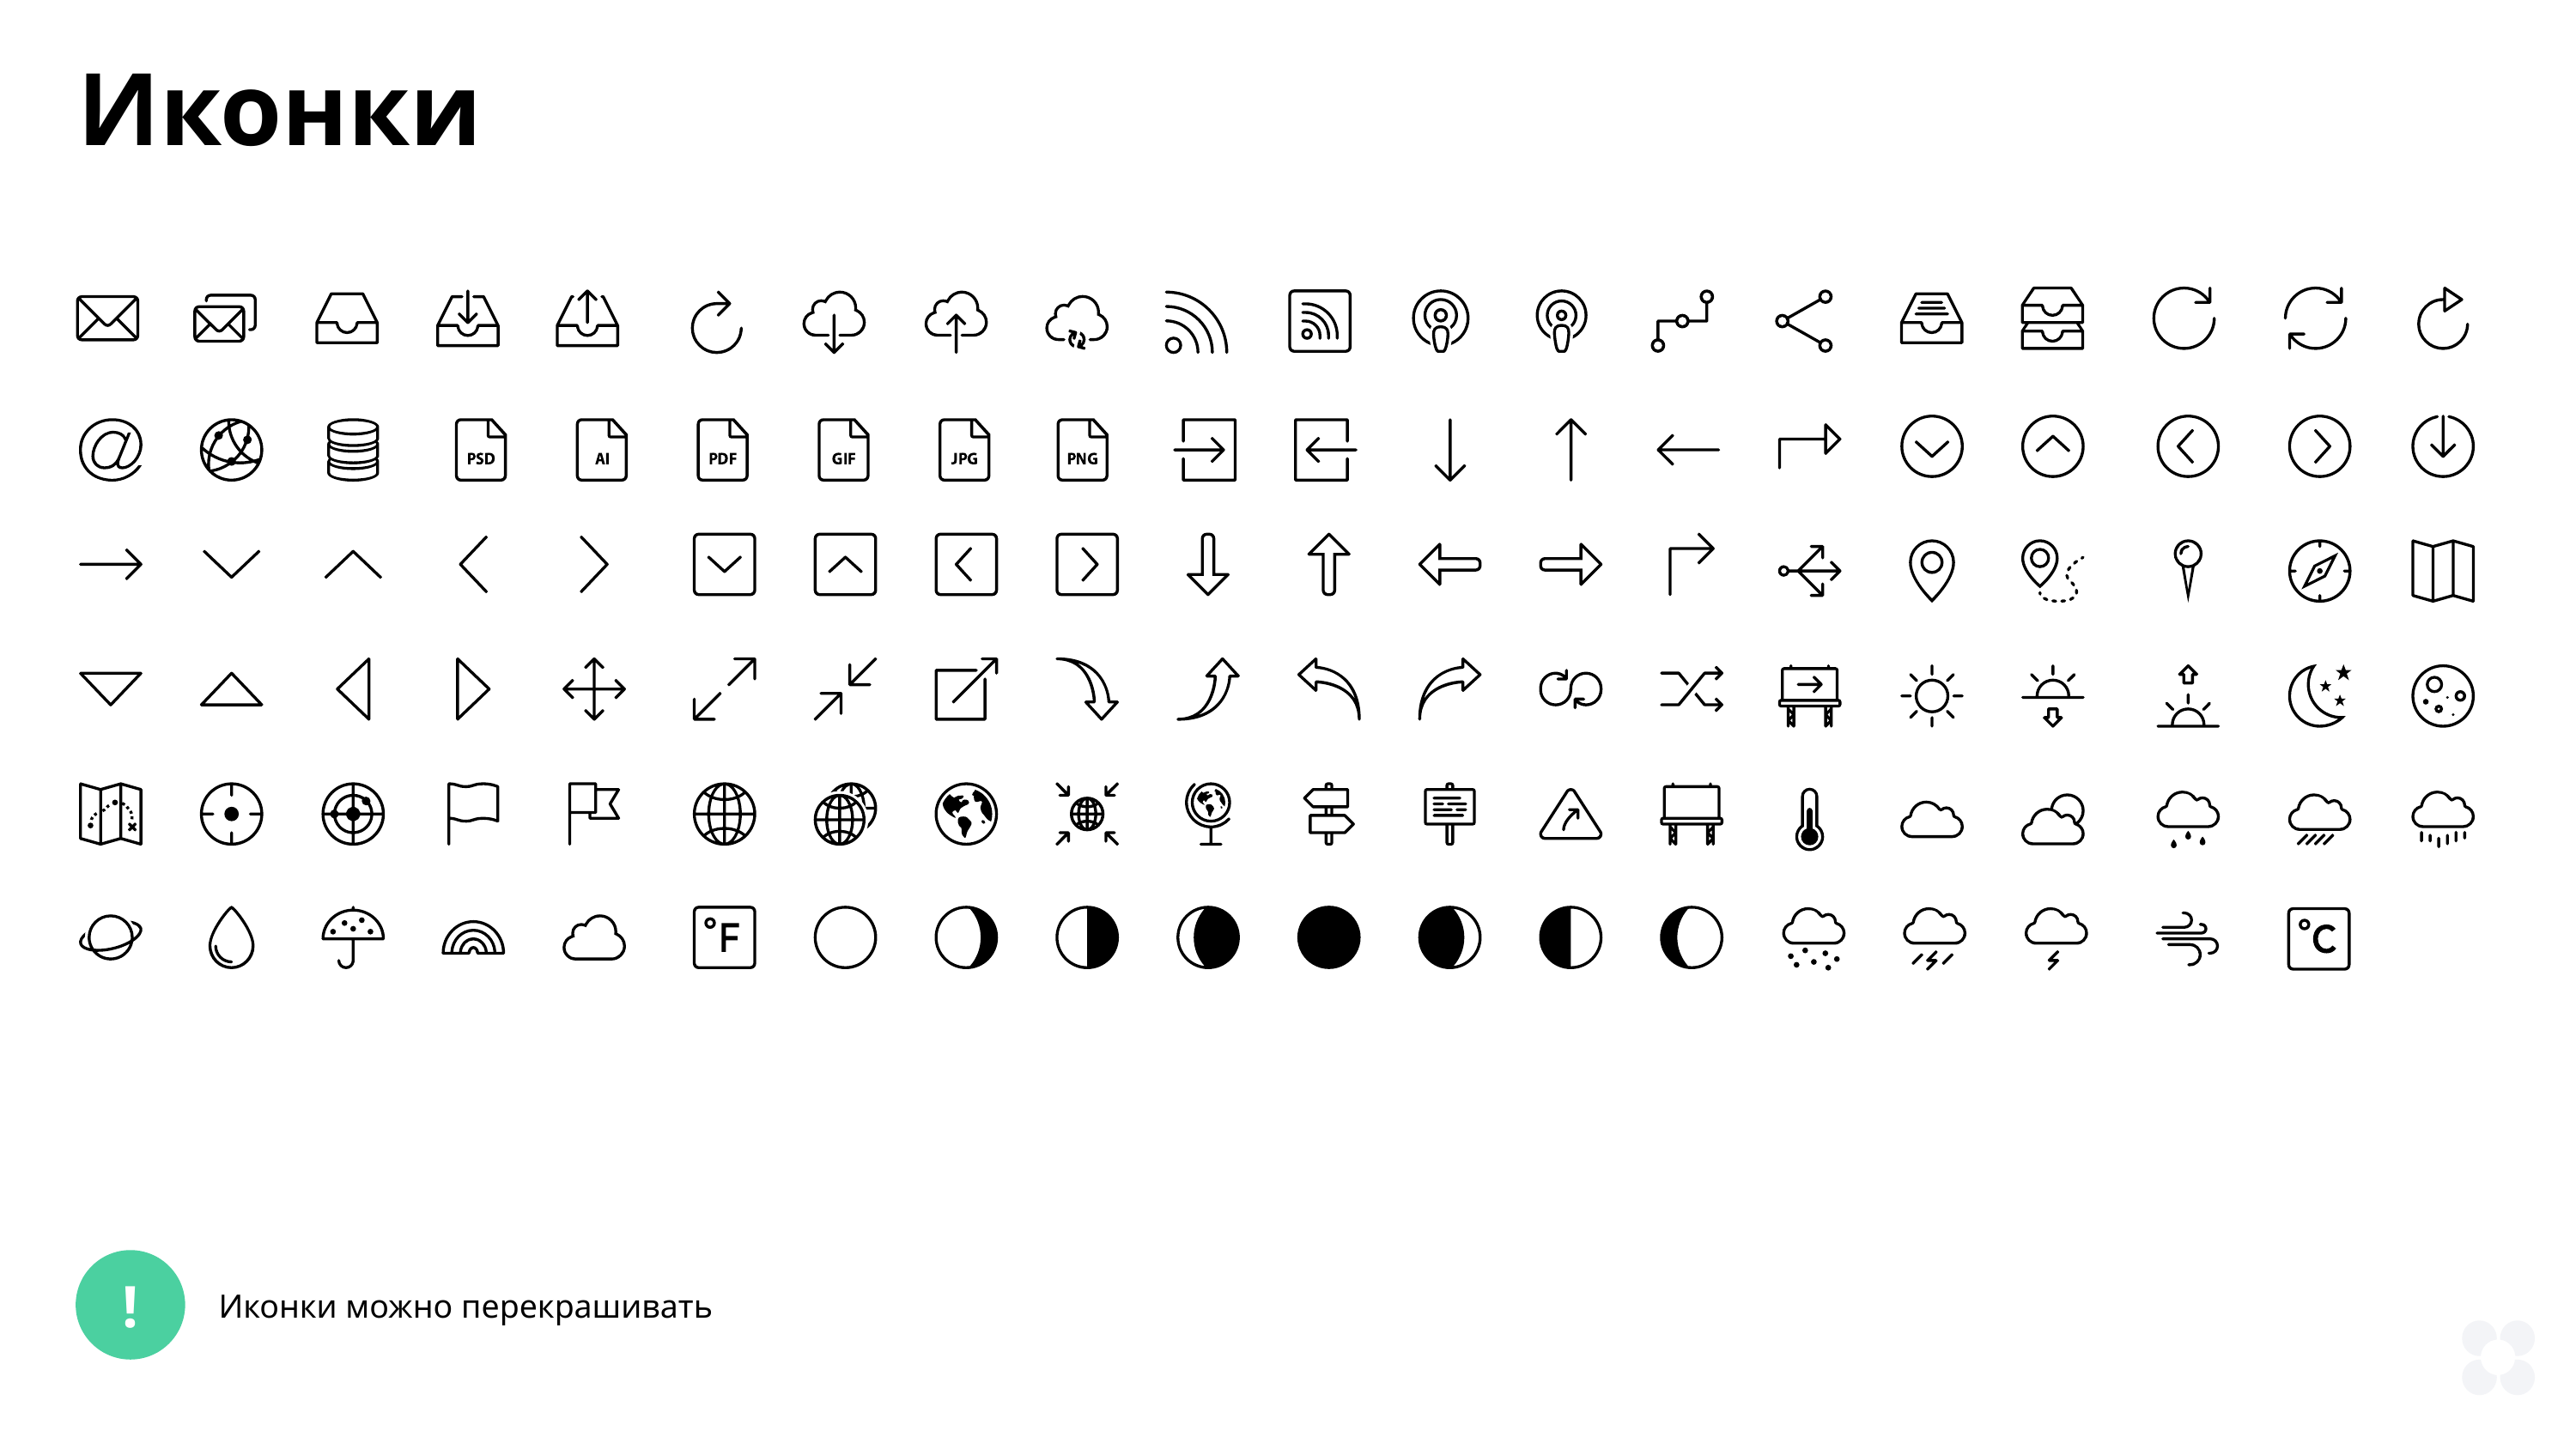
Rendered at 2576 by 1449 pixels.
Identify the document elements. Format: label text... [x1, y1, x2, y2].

text_box [324, 549, 382, 579]
text_box [1825, 964, 1832, 971]
text_box [1077, 331, 1086, 350]
text_box [568, 782, 621, 846]
text_box [315, 292, 380, 344]
text_box [1777, 423, 1842, 470]
text_box [327, 418, 380, 482]
text_box [2024, 906, 2088, 945]
text_box [1176, 906, 1240, 969]
text_box [1431, 325, 1449, 353]
text_box [79, 548, 143, 580]
text_box [2020, 678, 2085, 700]
text_box [2171, 840, 2177, 849]
text_box [441, 919, 506, 955]
text_box [1424, 782, 1476, 846]
text_box [1055, 532, 1120, 597]
text_box [1650, 289, 1715, 353]
text_box [2186, 693, 2190, 705]
text_box [1297, 906, 1361, 969]
text_box [692, 692, 722, 721]
text_box [1055, 831, 1071, 846]
text_box [1539, 788, 1603, 840]
text_box [76, 294, 140, 342]
text_box [727, 657, 756, 687]
text_box [696, 418, 749, 482]
text_box [1070, 797, 1105, 832]
text_box [1552, 324, 1571, 353]
text_box [79, 671, 143, 706]
text_box [2411, 664, 2476, 728]
text_box [2454, 830, 2458, 843]
text_box [939, 418, 991, 482]
text_box [2155, 923, 2208, 935]
text_box [577, 289, 598, 324]
text_box [813, 906, 878, 969]
text_box [456, 657, 491, 721]
text_box [813, 532, 878, 597]
text_box [1307, 532, 1351, 597]
text_box [1775, 289, 1833, 353]
text_box [562, 914, 626, 961]
text_box [1104, 782, 1120, 797]
text_box [1777, 664, 1842, 728]
text_box [2411, 415, 2476, 478]
text_box [2166, 702, 2174, 711]
text_box [2156, 415, 2221, 478]
text_box [1660, 782, 1724, 846]
text_box [1946, 710, 1955, 718]
text_box [2067, 673, 2075, 682]
text_box [1055, 782, 1071, 797]
text_box [2161, 937, 2220, 955]
text_box [1811, 959, 1817, 965]
text_box [1104, 831, 1120, 846]
text_box [813, 692, 843, 721]
text_box [1900, 415, 1964, 478]
text_box [848, 657, 878, 687]
text_box [1900, 694, 1912, 698]
text_box [1555, 418, 1588, 482]
text_box [580, 535, 609, 593]
text_box [2020, 539, 2059, 589]
text_box [79, 782, 143, 846]
text_box [934, 906, 999, 969]
text_box [2020, 415, 2085, 478]
text_box [690, 290, 743, 355]
text_box [1412, 289, 1470, 345]
text_box [1899, 292, 1964, 344]
text_box [203, 549, 261, 579]
text_box [1182, 418, 1237, 482]
text_box [1176, 657, 1240, 721]
text_box [1434, 418, 1467, 482]
text_box [1294, 418, 1349, 482]
text_box [2411, 791, 2476, 828]
text_box [204, 294, 257, 331]
text_box [1303, 782, 1355, 846]
text_box [1777, 544, 1842, 597]
text_box [1539, 543, 1603, 586]
text_box [1055, 657, 1120, 721]
text_box [1914, 678, 1950, 713]
text_box [454, 418, 507, 482]
text_box [1288, 289, 1352, 353]
text_box [193, 305, 246, 343]
text_box [1833, 955, 1840, 962]
text_box [1418, 906, 1482, 969]
text_box [1185, 783, 1230, 846]
text_box [1782, 906, 1846, 945]
text_box [1055, 906, 1120, 969]
text_box [1911, 953, 1923, 965]
text_box [1164, 290, 1229, 355]
text_box [562, 657, 626, 721]
text_box [802, 290, 866, 337]
text_box [1539, 669, 1603, 710]
text_box [1788, 953, 1794, 960]
text_box [2067, 566, 2072, 572]
text_box [2199, 836, 2206, 846]
text_box [1909, 710, 1918, 718]
text_box [1926, 950, 1938, 971]
text_box [2166, 943, 2202, 967]
text_box [2152, 286, 2216, 350]
text_box [2287, 317, 2348, 350]
text_box [1795, 787, 1825, 852]
text_box [2173, 539, 2203, 603]
text_box [2051, 664, 2055, 676]
text_box [459, 535, 489, 593]
text_box [2156, 707, 2221, 728]
text_box [2283, 286, 2343, 320]
text_box [1173, 437, 1225, 464]
text_box [830, 782, 878, 829]
text_box [1930, 664, 1934, 676]
text_box [199, 418, 264, 482]
text_box [813, 793, 866, 846]
text_box [934, 669, 987, 721]
text_box [1668, 532, 1715, 597]
text_box [2287, 793, 2352, 831]
text_box [2178, 664, 2199, 685]
text_box [934, 532, 999, 597]
text_box [336, 657, 371, 721]
text_box [2305, 834, 2318, 846]
text_box [1946, 673, 1955, 682]
text_box [1045, 294, 1109, 342]
text_box [692, 906, 756, 969]
text_box [79, 914, 143, 961]
text_box [2065, 573, 2069, 580]
text_box [2047, 950, 2060, 971]
text_box [1539, 906, 1603, 969]
text_box [458, 289, 478, 324]
text_box [2463, 830, 2467, 840]
text_box [1660, 906, 1724, 969]
text_box [2420, 830, 2423, 843]
text_box [1418, 543, 1482, 586]
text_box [77, 1252, 1084, 1358]
text_box [1903, 906, 1967, 945]
text_box [1793, 961, 1800, 968]
text_box [2445, 834, 2449, 846]
text_box [2202, 702, 2211, 711]
text_box [2075, 588, 2079, 595]
text_box [2020, 286, 2085, 350]
text_box [2411, 539, 2476, 603]
text_box Иконки [77, 69, 2090, 241]
text_box [945, 313, 967, 355]
text_box [1909, 673, 1918, 682]
text_box [1297, 657, 1361, 721]
text_box [1900, 800, 1964, 839]
text_box [2161, 911, 2194, 929]
text_box [436, 294, 500, 348]
text_box [556, 294, 620, 348]
text_box [1418, 657, 1482, 721]
text_box [1305, 437, 1358, 464]
text_box [2287, 906, 2351, 971]
text_box [2417, 286, 2470, 350]
text_box [924, 290, 988, 337]
text_box [208, 906, 255, 969]
text_box [2287, 415, 2352, 478]
text_box [1660, 665, 1724, 706]
text_box [951, 657, 999, 704]
text_box [2043, 597, 2049, 602]
text_box [934, 782, 999, 846]
text_box [1056, 418, 1109, 482]
text_box [199, 782, 264, 846]
text_box [2287, 539, 2352, 603]
text_box [2030, 673, 2039, 682]
text_box [2156, 791, 2221, 828]
text_box [1656, 433, 1721, 466]
text_box [2296, 834, 2309, 846]
text_box [2428, 834, 2432, 843]
text_box [2437, 836, 2440, 849]
text_box [79, 418, 143, 482]
text_box [692, 532, 756, 597]
text_box [1909, 539, 1955, 603]
text_box [1801, 947, 1808, 954]
text_box [817, 418, 870, 482]
text_box [2287, 664, 2346, 728]
text_box [321, 906, 386, 969]
text_box [575, 418, 629, 482]
text_box [2020, 793, 2085, 846]
text_box [1190, 782, 1231, 823]
text_box [2323, 834, 2335, 846]
text_box [447, 782, 500, 846]
text_box [1694, 692, 1724, 712]
text_box [1068, 329, 1078, 348]
text_box [692, 782, 756, 846]
text_box [321, 782, 386, 846]
text_box [1535, 289, 1588, 339]
text_box [1186, 532, 1230, 597]
text_box [199, 671, 264, 706]
text_box [1930, 716, 1934, 728]
text_box [1952, 694, 1964, 698]
text_box [2184, 830, 2191, 840]
text_box [1941, 953, 1953, 965]
text_box [2336, 664, 2352, 681]
text_box [1822, 950, 1829, 956]
text_box [823, 313, 845, 355]
text_box [2043, 707, 2063, 728]
text_box [2313, 834, 2326, 846]
